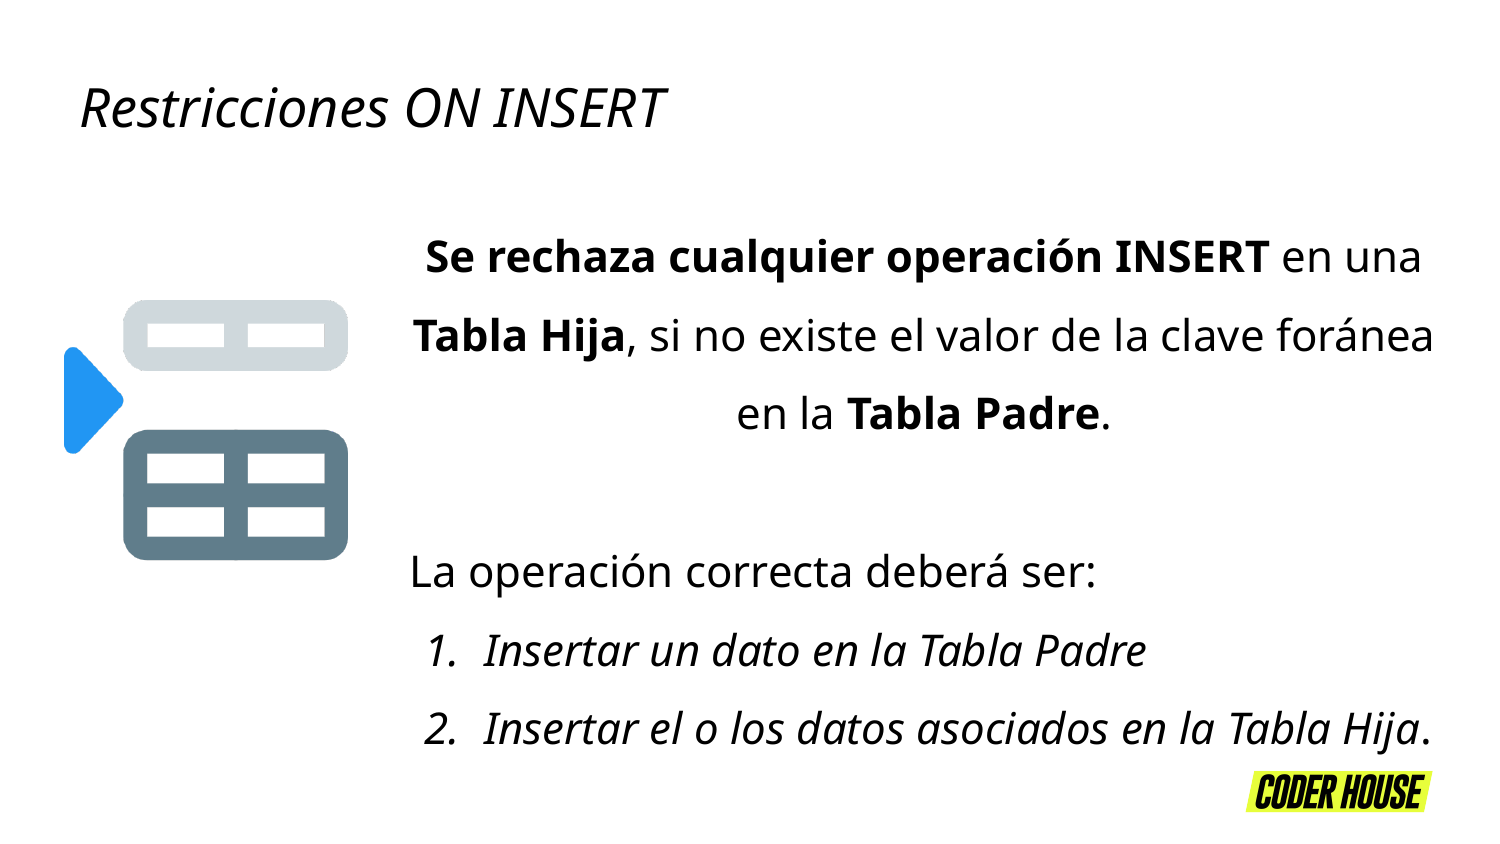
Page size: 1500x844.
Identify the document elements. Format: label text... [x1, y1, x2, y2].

text_box Restricciones ON INSERT [64, 58, 1437, 175]
picture [1241, 764, 1437, 819]
text_box Se rechaza cualquier operación INSERT en una Tabla Hija, si no existe el valor de la clave foránea en la Tabla Padre. La operación correcta deberá ser: Insertar un dato en la Tabla Padre Insertar el o los datos asociados en la Tabla Hija. [394, 187, 1462, 697]
picture [64, 288, 348, 572]
